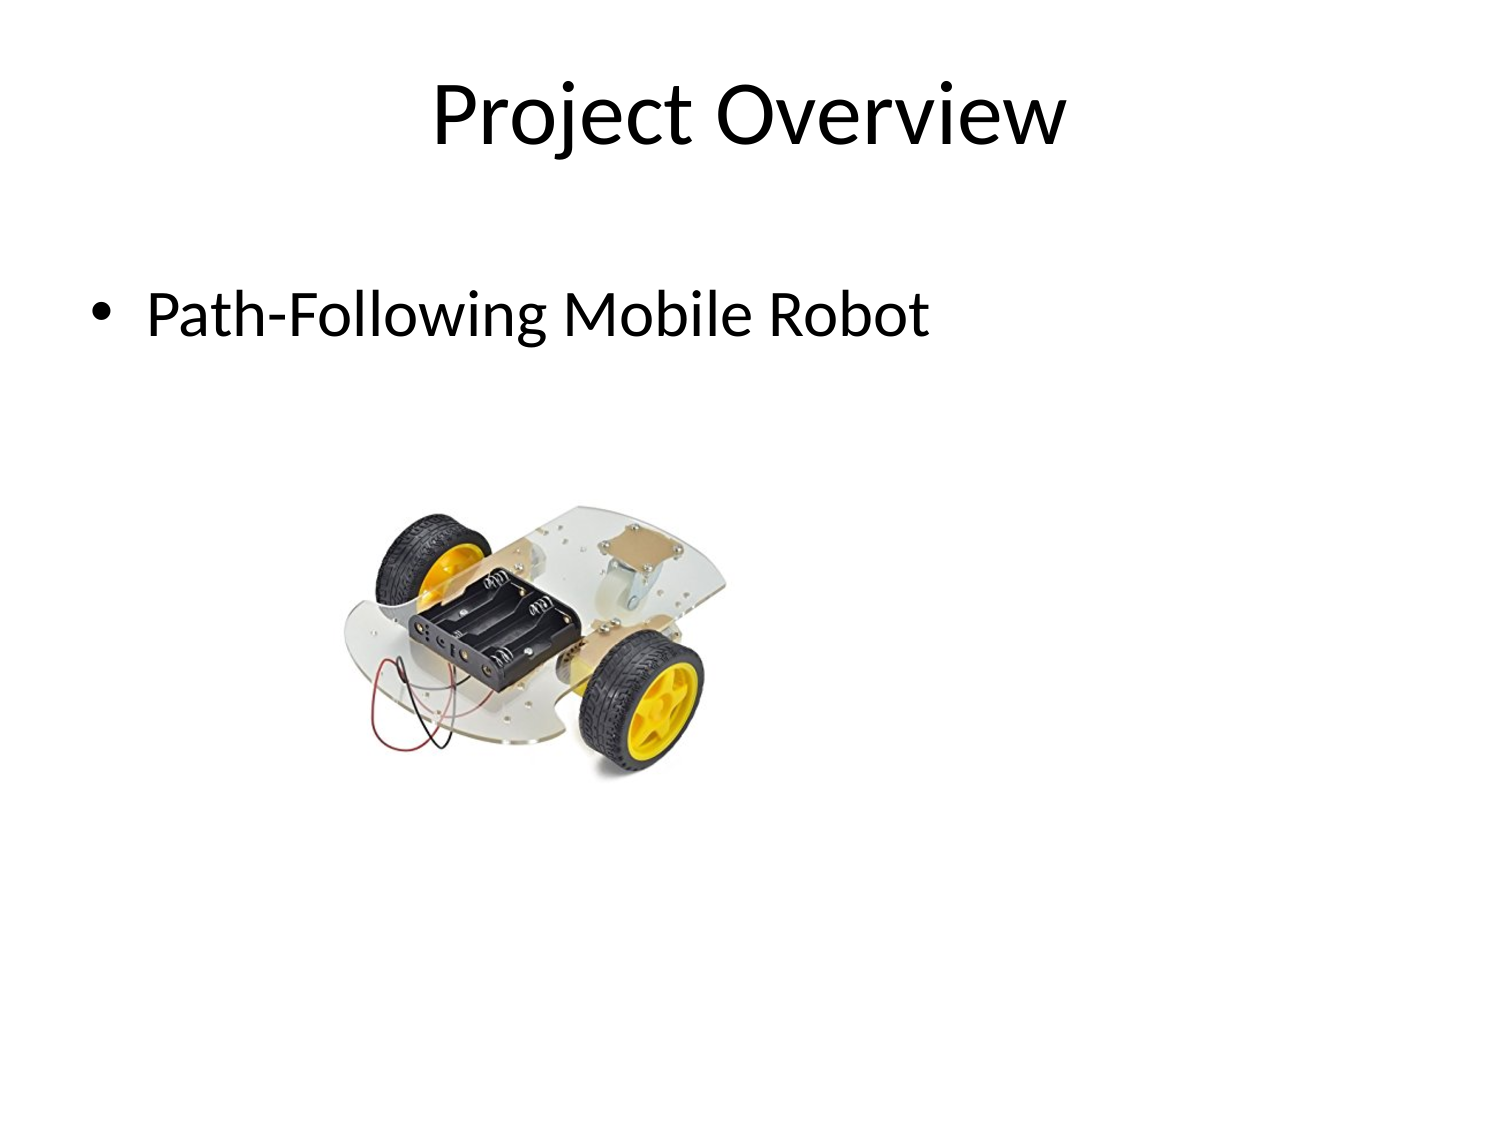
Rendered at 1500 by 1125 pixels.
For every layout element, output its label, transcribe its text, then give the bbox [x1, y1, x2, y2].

picture [333, 481, 737, 806]
text_box Project Overview [74, 45, 1425, 174]
text_box Path-Following Mobile Robot [74, 262, 1425, 407]
